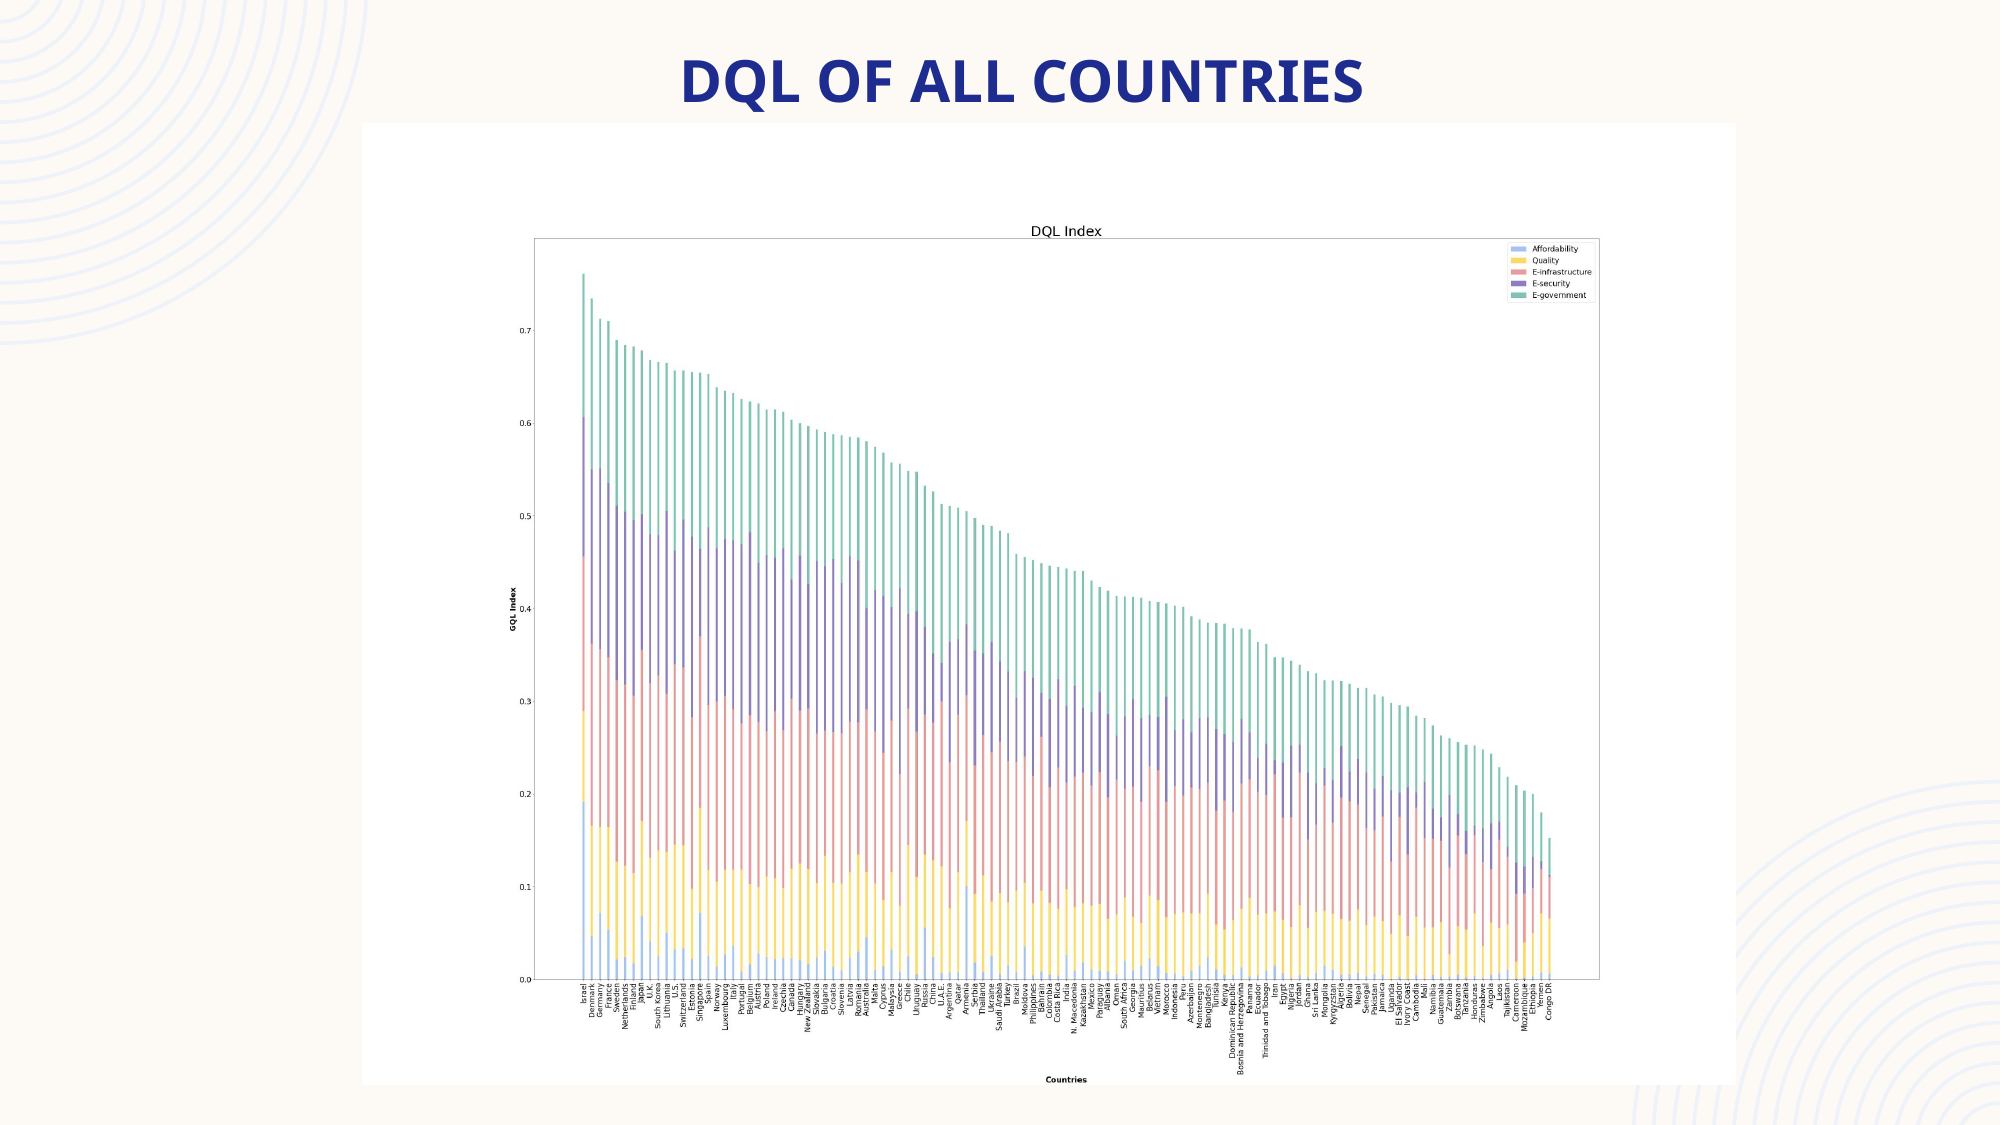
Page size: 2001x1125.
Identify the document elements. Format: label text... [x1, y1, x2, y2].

title DQL of all countries [466, 4, 1577, 123]
picture [362, 123, 1736, 1085]
